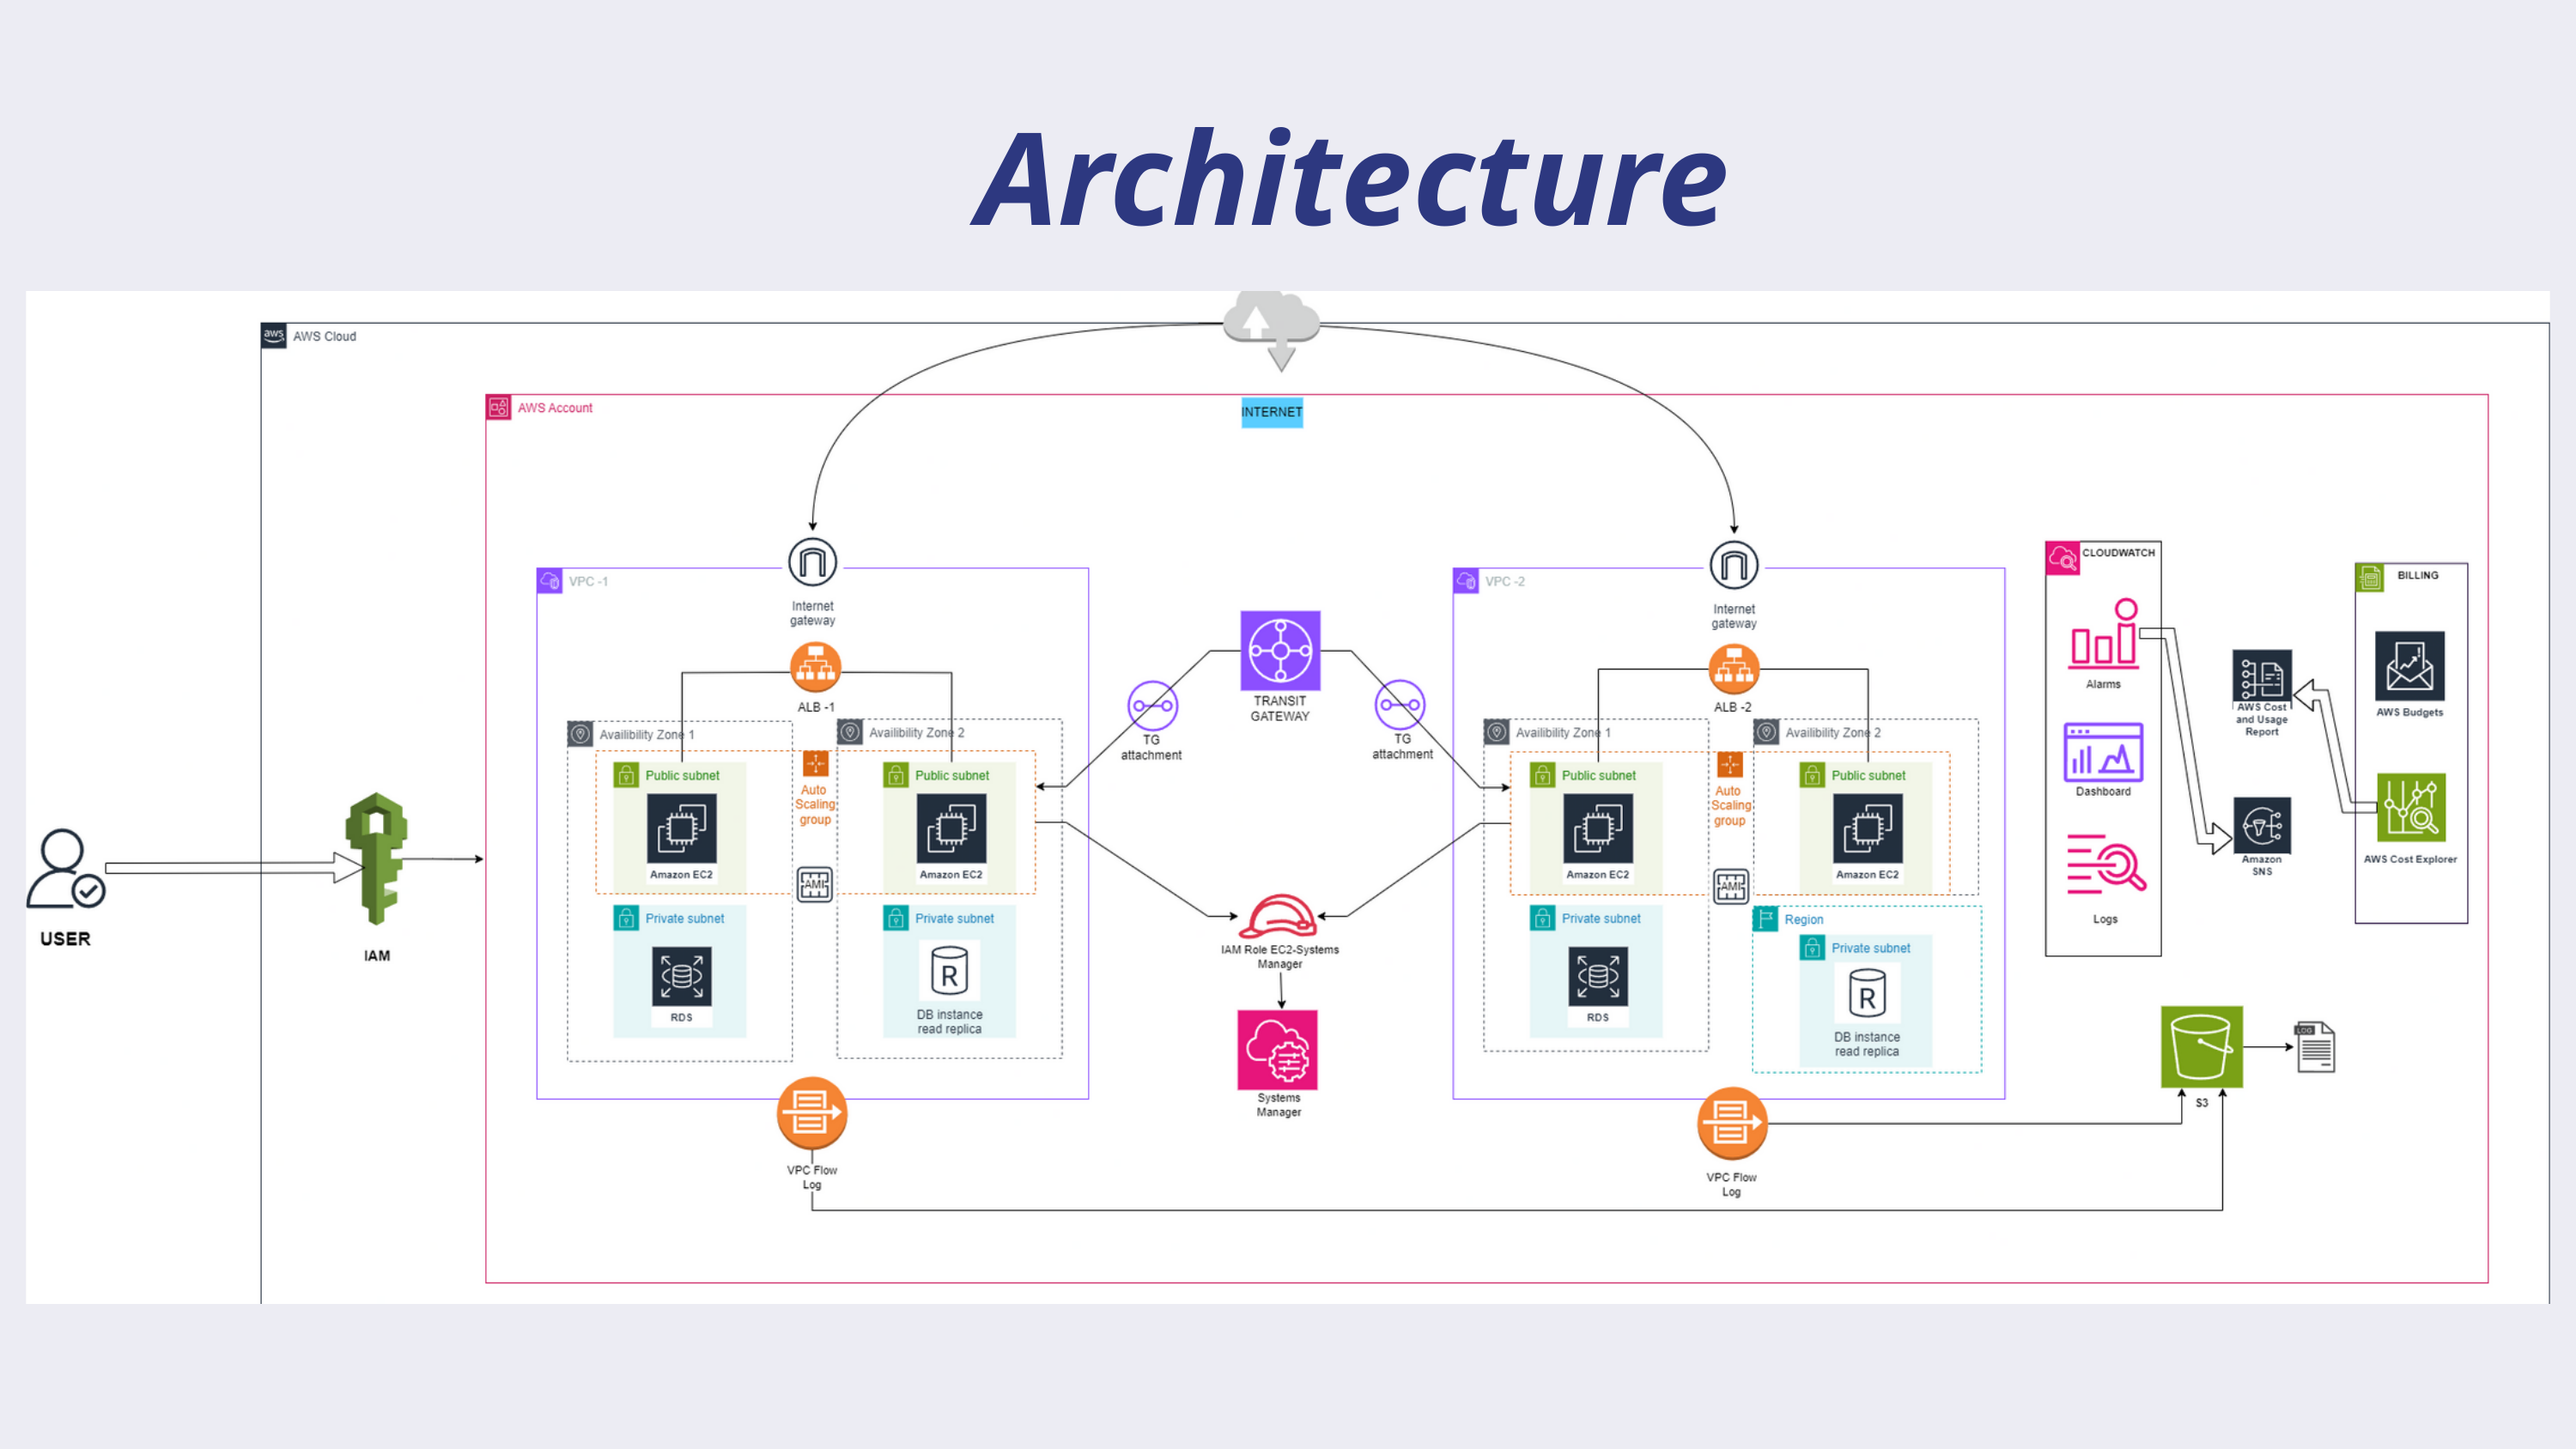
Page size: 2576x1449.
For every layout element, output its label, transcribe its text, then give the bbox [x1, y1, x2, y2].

text_box Architecture [977, 89, 1756, 252]
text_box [26, 291, 2550, 1304]
